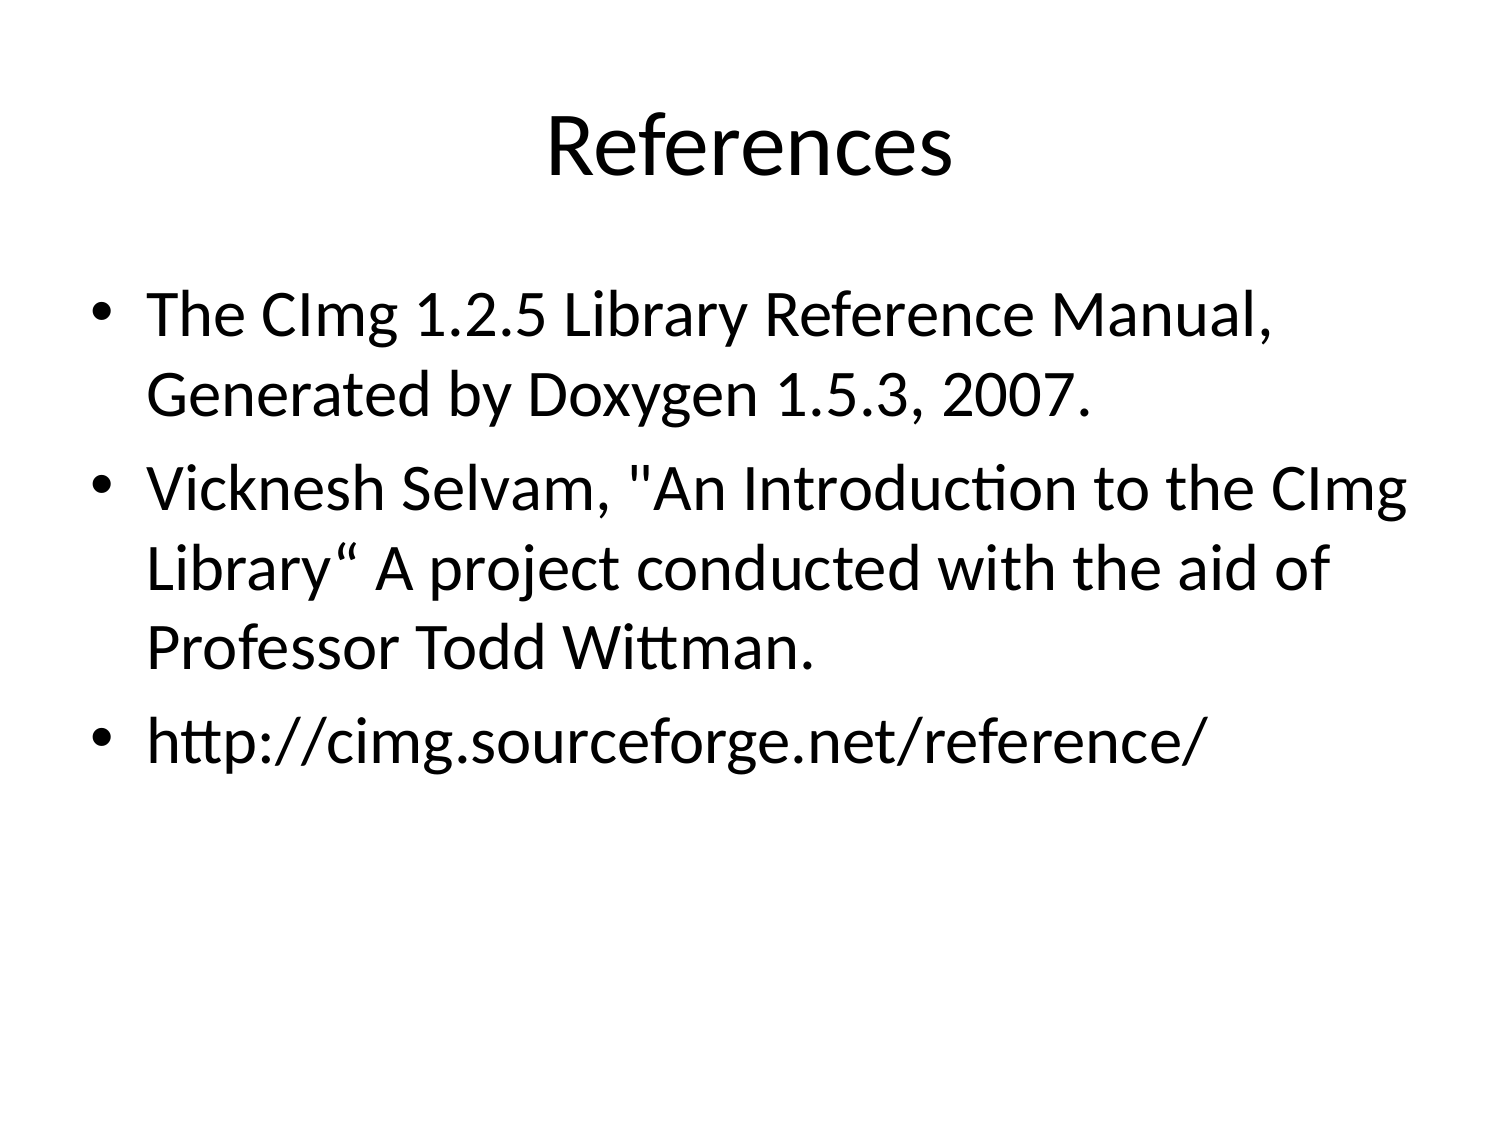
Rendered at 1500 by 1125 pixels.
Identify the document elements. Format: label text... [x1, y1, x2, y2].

title References [75, 45, 1425, 233]
list The CImg 1.2.5 Library Reference Manual, Generated by Doxygen 1.5.3, 2007. Vicknesh Selvam, "An Introduction to the CImg Library“ A project conducted with the aid of Professor Todd Wittman. http://cimg.sourceforge.net/reference/ [75, 262, 1425, 1005]
